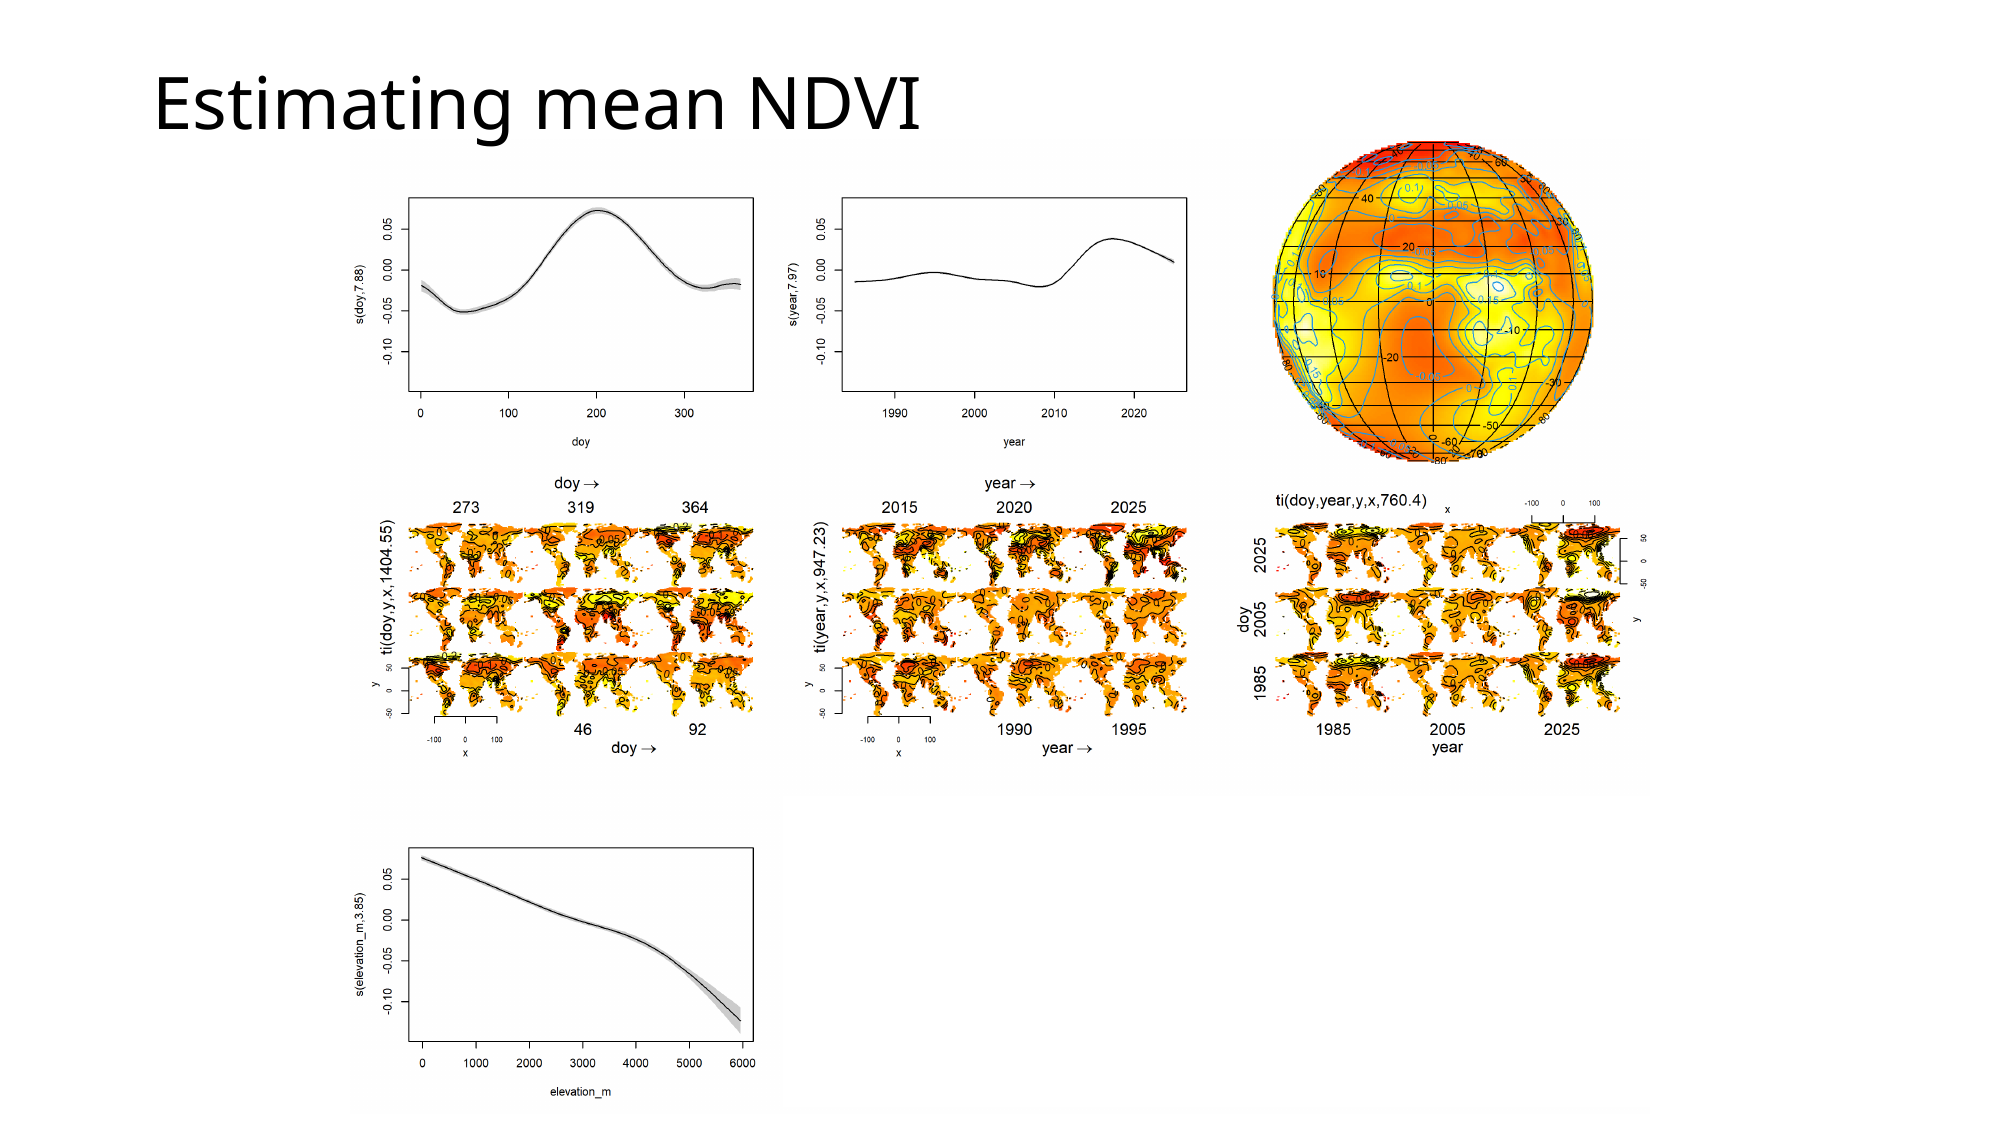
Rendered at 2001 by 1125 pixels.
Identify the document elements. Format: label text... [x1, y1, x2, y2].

title Estimating mean NDVI [137, 59, 1863, 154]
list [350, 139, 1650, 1115]
